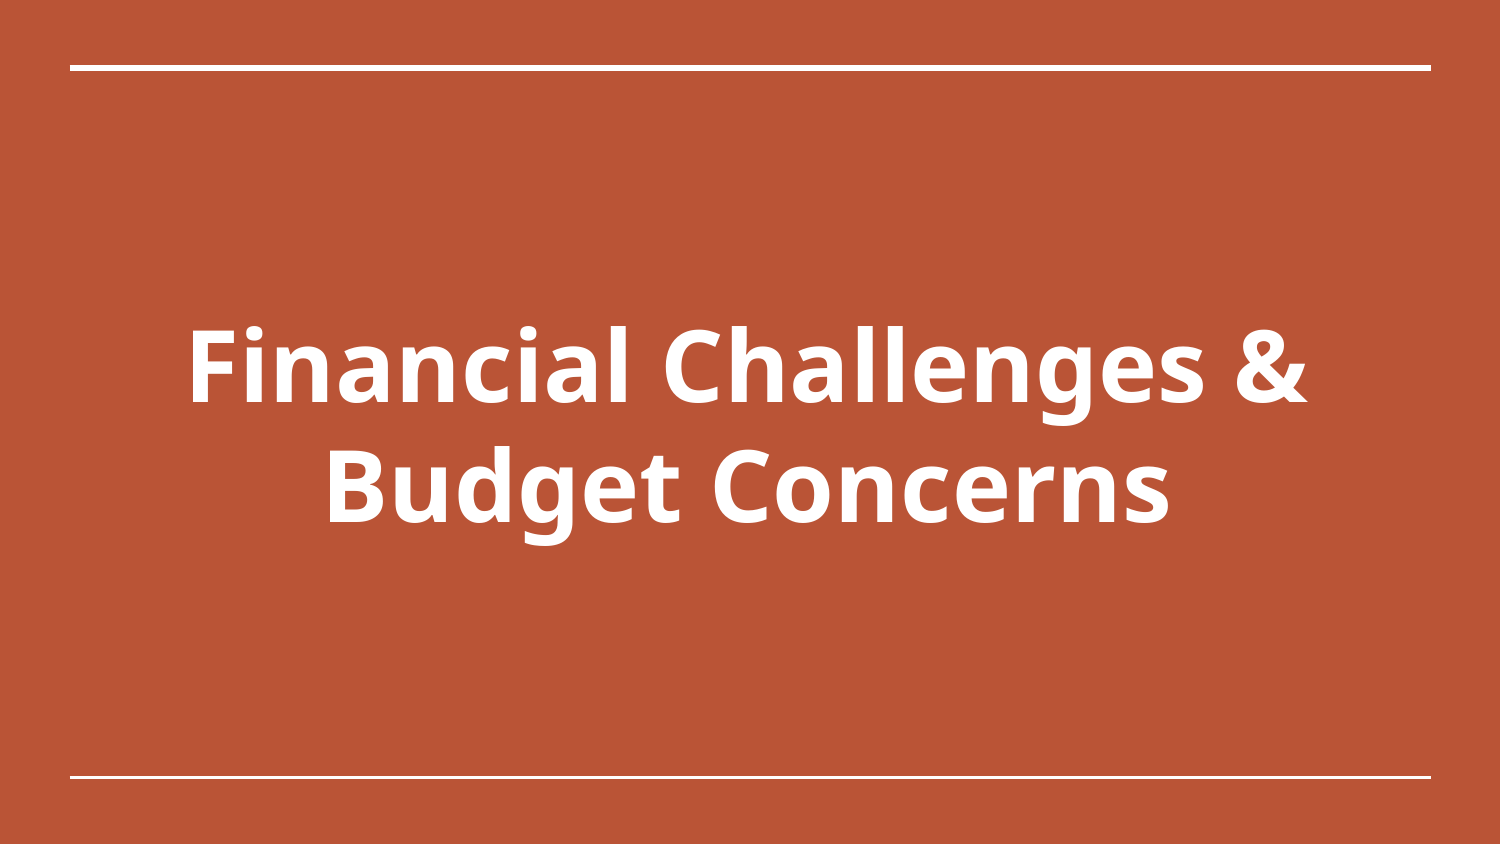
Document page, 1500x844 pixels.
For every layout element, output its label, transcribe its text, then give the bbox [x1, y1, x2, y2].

title Financial Challenges & Budget Concerns [66, 296, 1428, 550]
